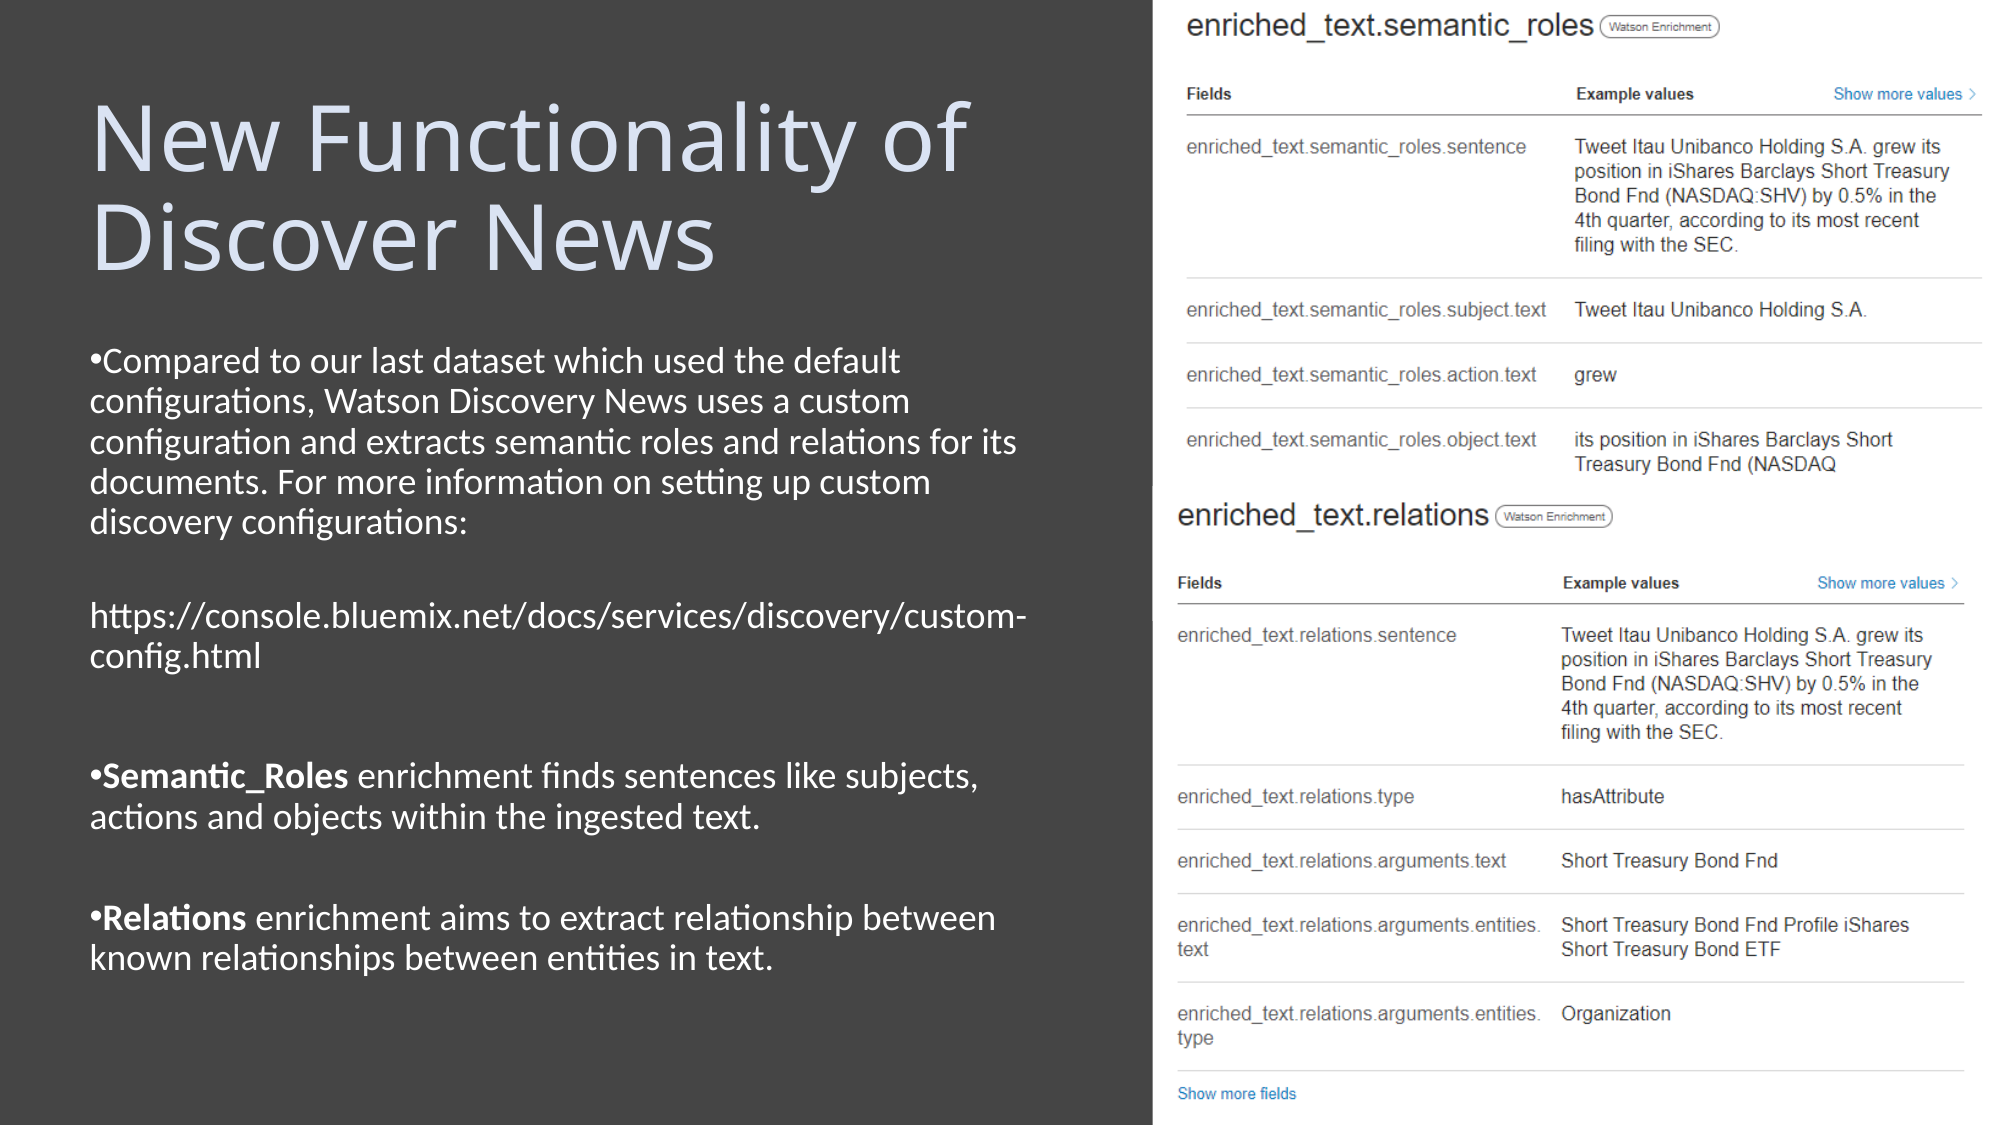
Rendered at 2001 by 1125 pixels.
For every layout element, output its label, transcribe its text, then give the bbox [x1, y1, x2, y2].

text_box Semantic_Roles enrichment finds sentences like subjects, actions and objects within the ingested text. [74, 748, 1087, 890]
picture [1152, 0, 2000, 1125]
text_box Compared to our last dataset which used the default configurations, Watson Discovery News uses a custom configuration and extracts semantic roles and relations for its documents. For more information on setting up custom discovery configurations: https://console.bluemix.net/docs/services/discovery/custom-config.html [74, 333, 1050, 711]
text_box Relations enrichment aims to extract relationship between known relationships between entities in text. [74, 890, 1087, 1043]
text_box New Functionality of Discover News [74, 82, 1123, 300]
